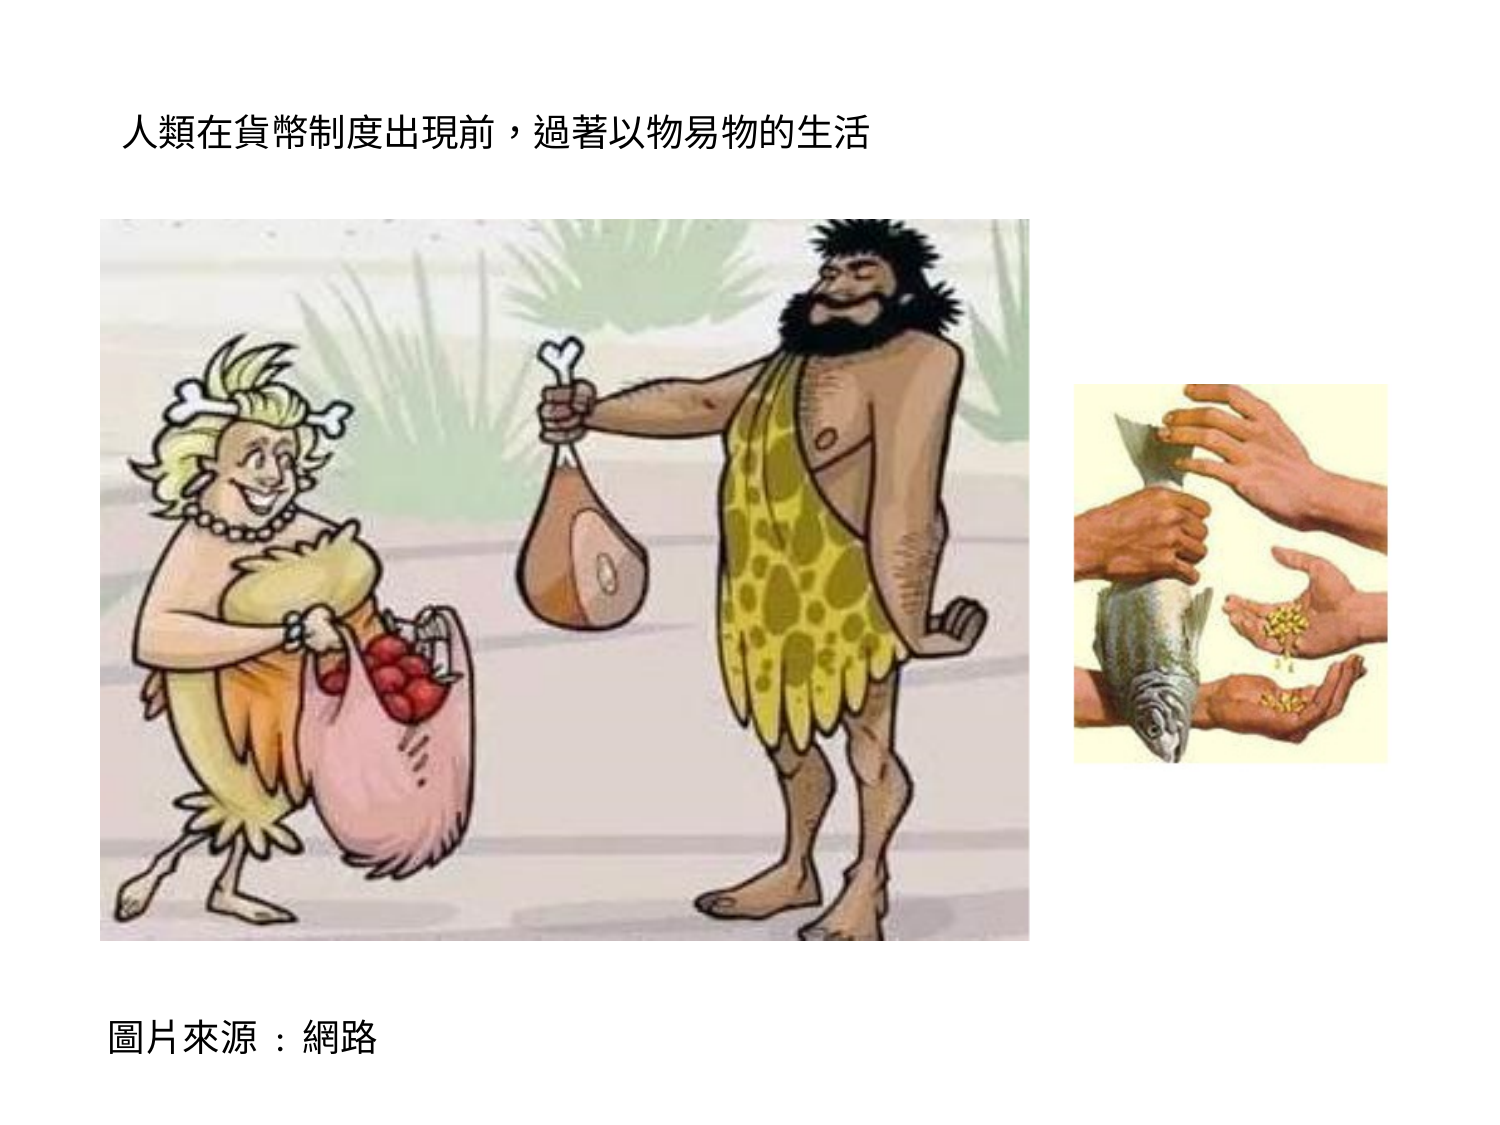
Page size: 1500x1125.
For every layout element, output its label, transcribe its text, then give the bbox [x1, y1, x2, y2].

text_box 圖片來源 : 網路 [93, 1006, 393, 1067]
text_box 人類在貨幣制度出現前，過著以物易物的生活 [106, 101, 887, 162]
picture [100, 219, 1035, 941]
picture [1068, 384, 1402, 776]
